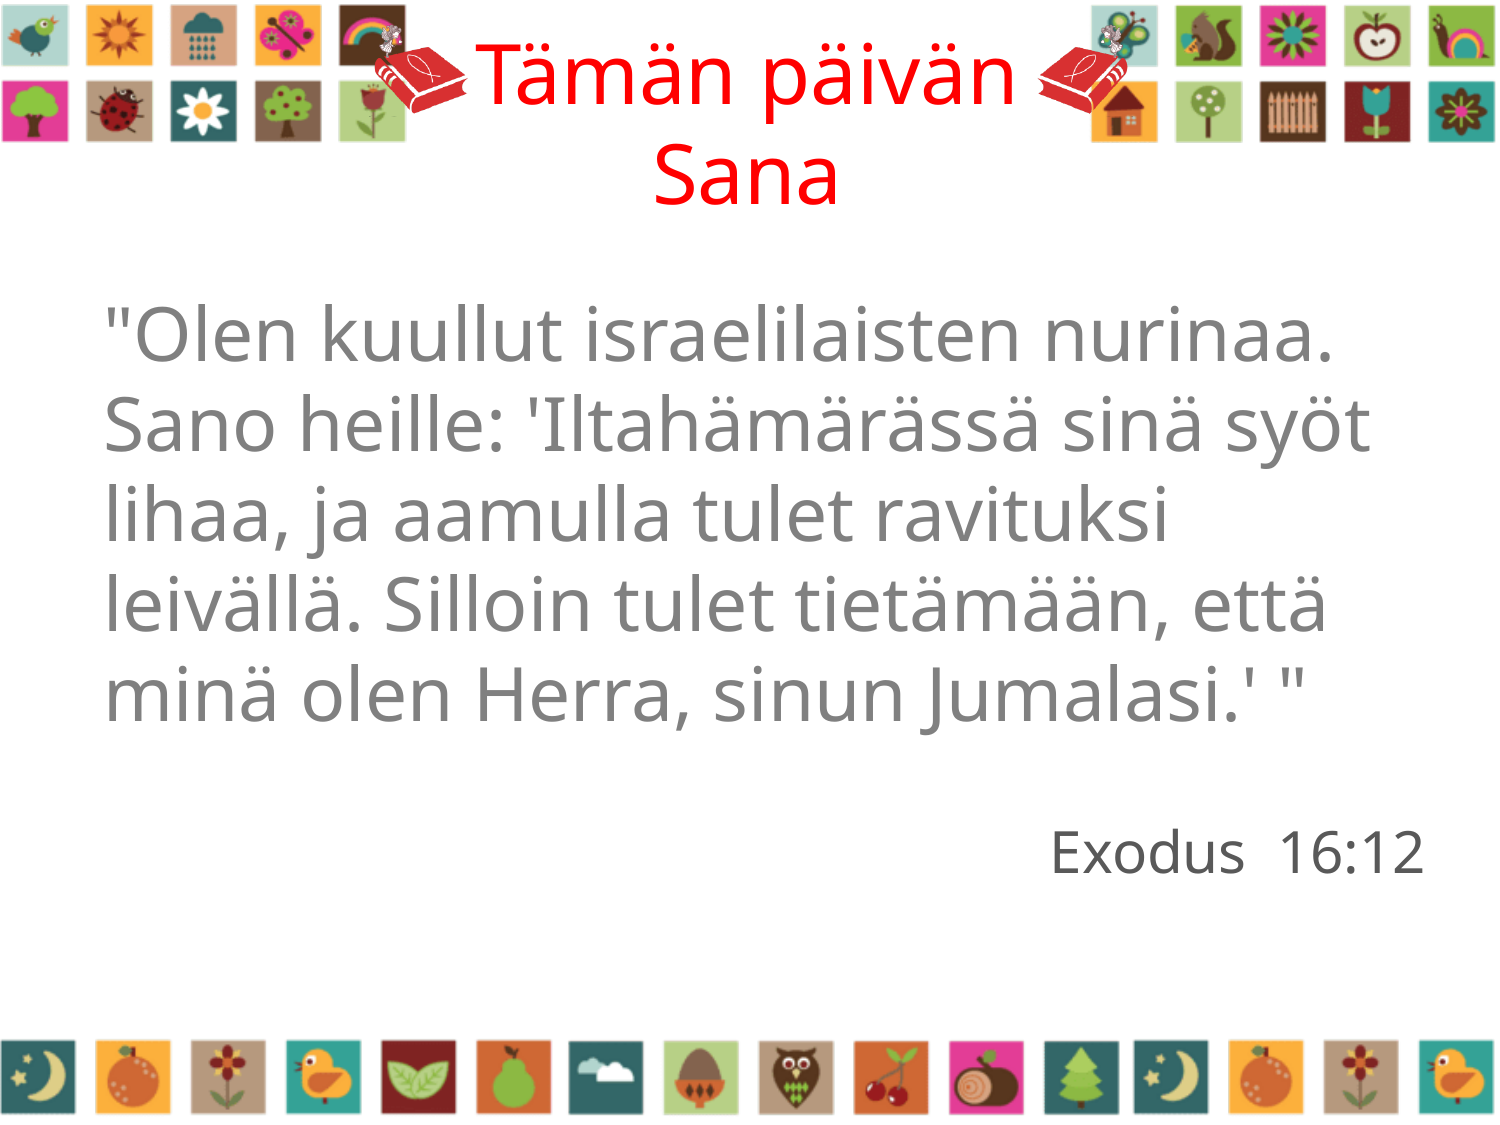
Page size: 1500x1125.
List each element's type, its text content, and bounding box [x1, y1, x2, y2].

picture [0, 3, 500, 150]
text_box Tämän päivän Sana [414, 13, 1080, 229]
text_box Exodus 16:12 [808, 807, 1441, 893]
text_box "Olen kuullut israelilaisten nurinaa. Sano heille: 'Iltahämärässä sinä syöt lihaa, ja aamulla tulet ravituksi leivällä. Silloin tulet tietämään, että minä olen Herra, sinun Jumalasi.' " [88, 278, 1436, 744]
picture [1005, 3, 1500, 150]
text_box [0, 1028, 1500, 1118]
